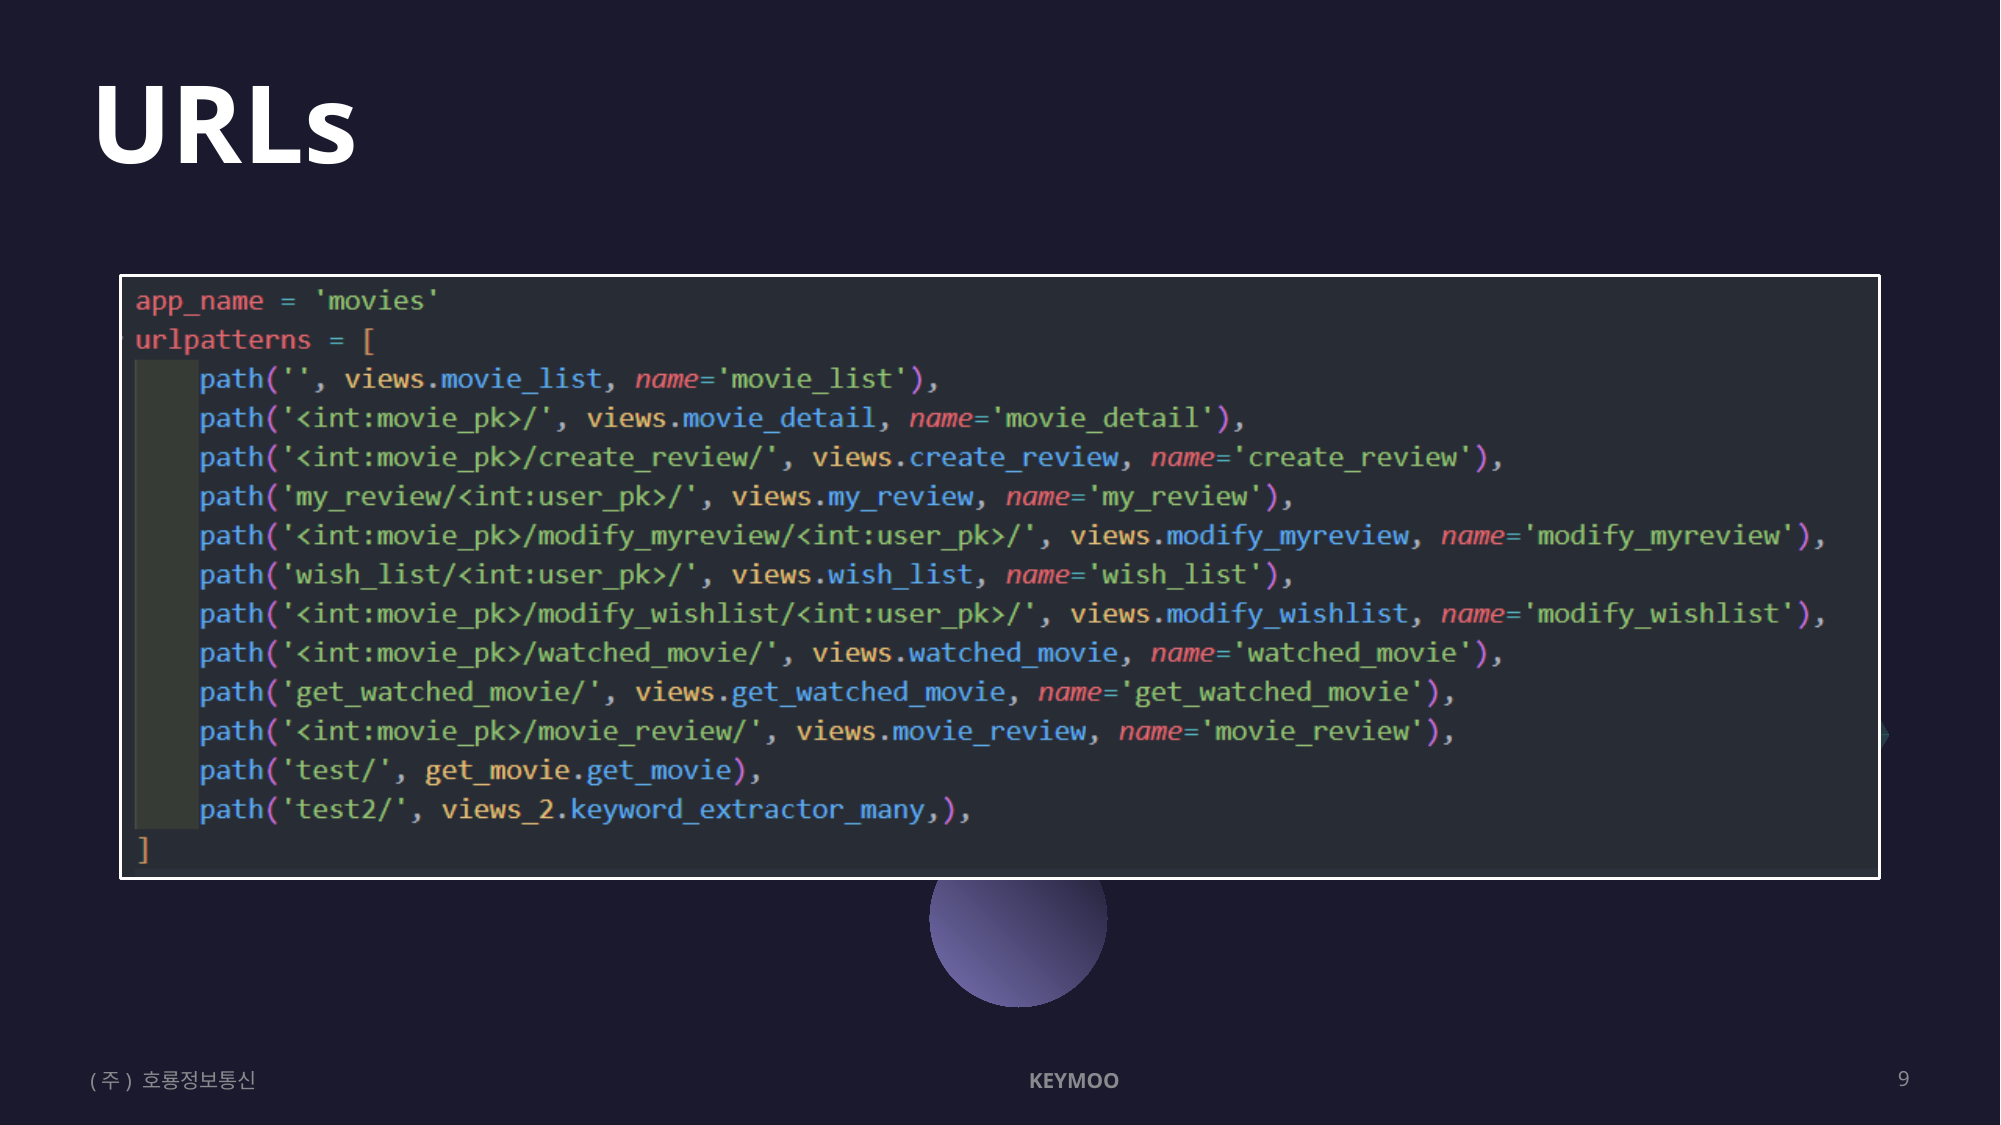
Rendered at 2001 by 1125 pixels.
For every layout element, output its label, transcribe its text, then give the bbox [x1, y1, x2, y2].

picture [121, 277, 1879, 878]
footer KEYMOO [551, 1067, 1598, 1093]
text_box URLs [90, 32, 362, 186]
slide_number (주) 호룡정보통신 [90, 1067, 522, 1093]
slide_number 9 [1632, 1067, 1910, 1093]
